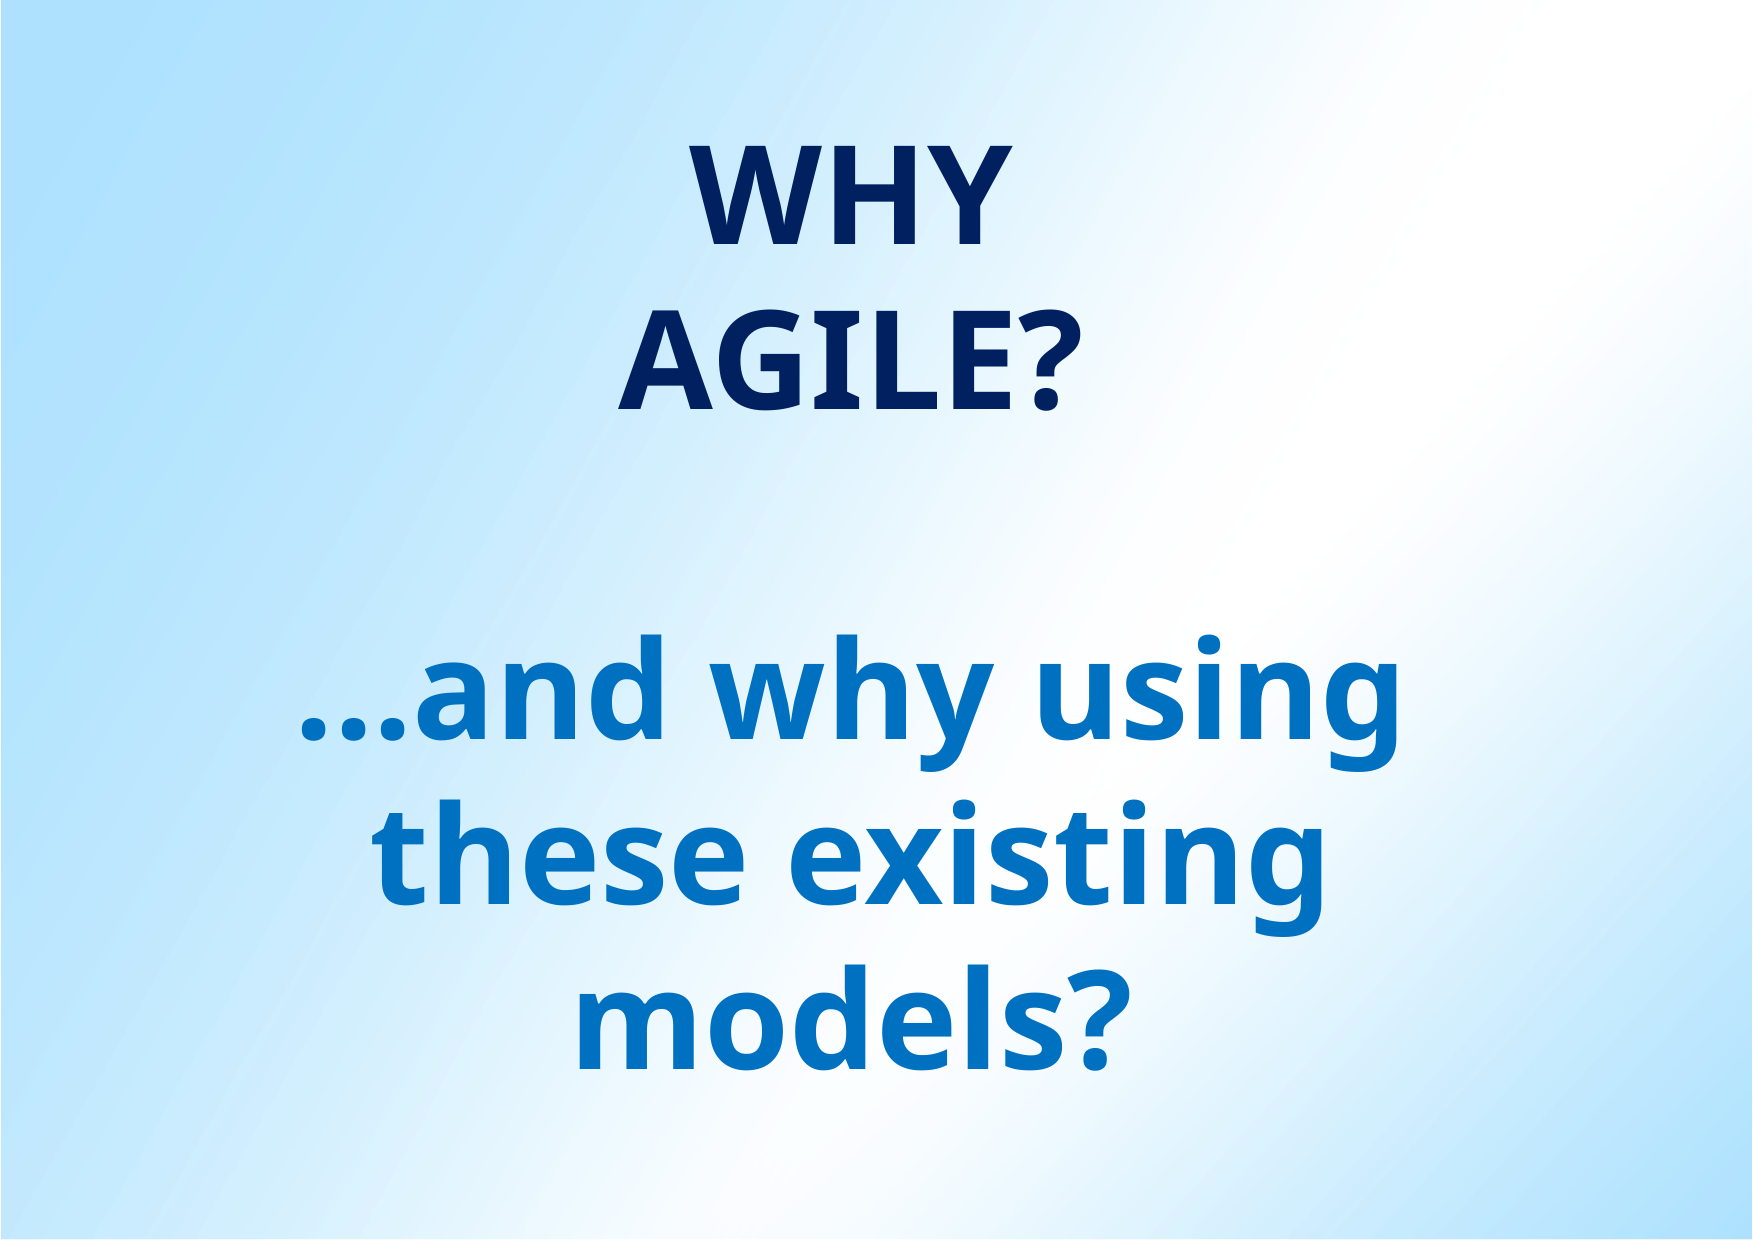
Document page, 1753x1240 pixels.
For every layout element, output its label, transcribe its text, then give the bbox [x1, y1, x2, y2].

text_box WHY AGILE? ...and why using these existing models? [179, 102, 1525, 1102]
picture [0, 0, 1753, 1240]
